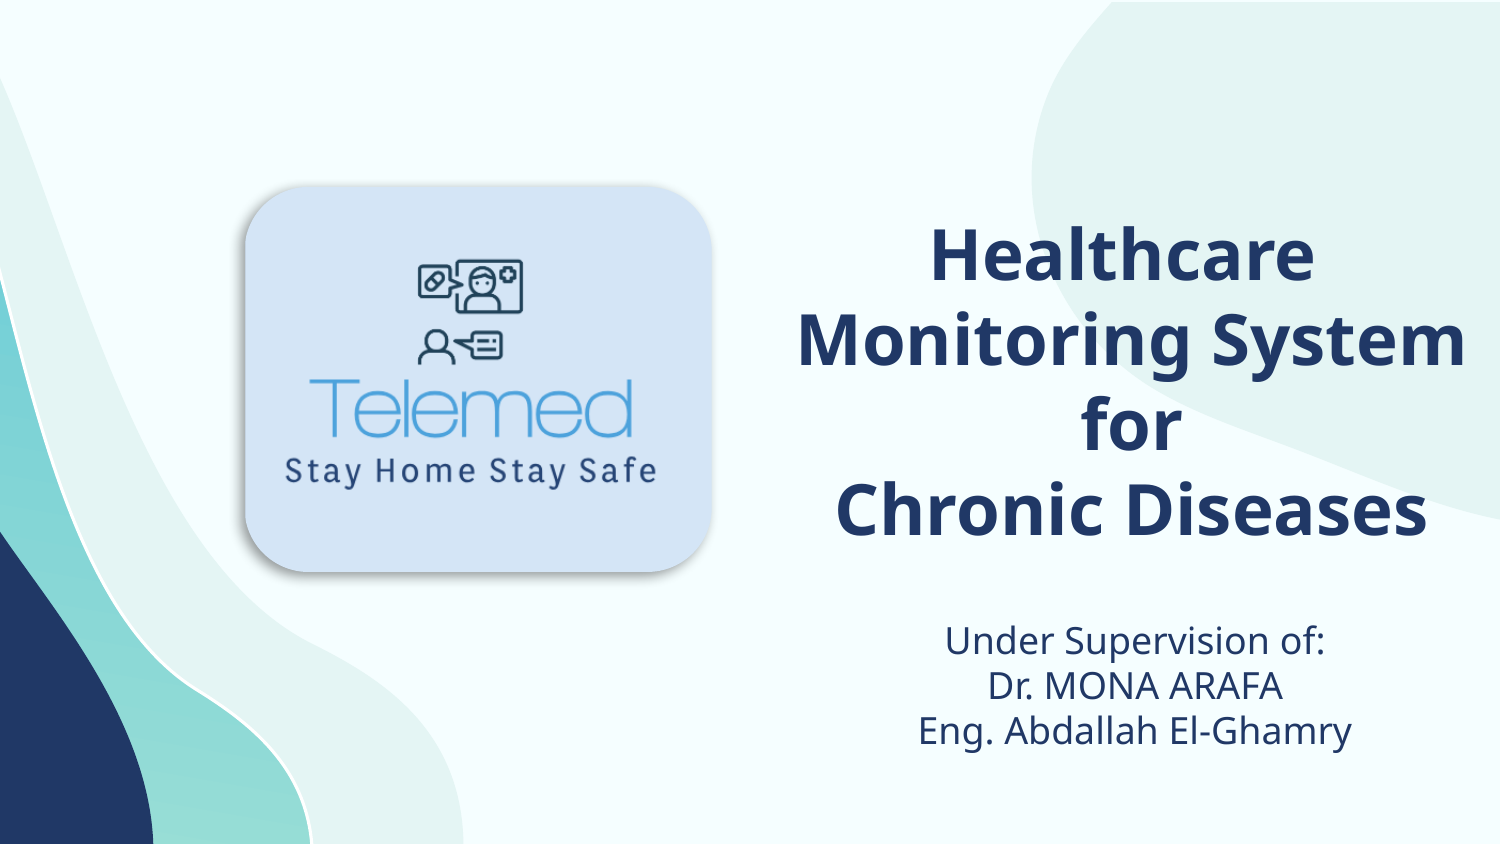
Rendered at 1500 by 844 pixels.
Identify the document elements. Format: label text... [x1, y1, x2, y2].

subtitle Under Supervision of: Dr. MONA ARAFA Eng. Abdallah El-Ghamry [861, 601, 1409, 719]
title Healthcare Monitoring System for Chronic Diseases [740, 133, 1500, 626]
picture [244, 186, 712, 573]
